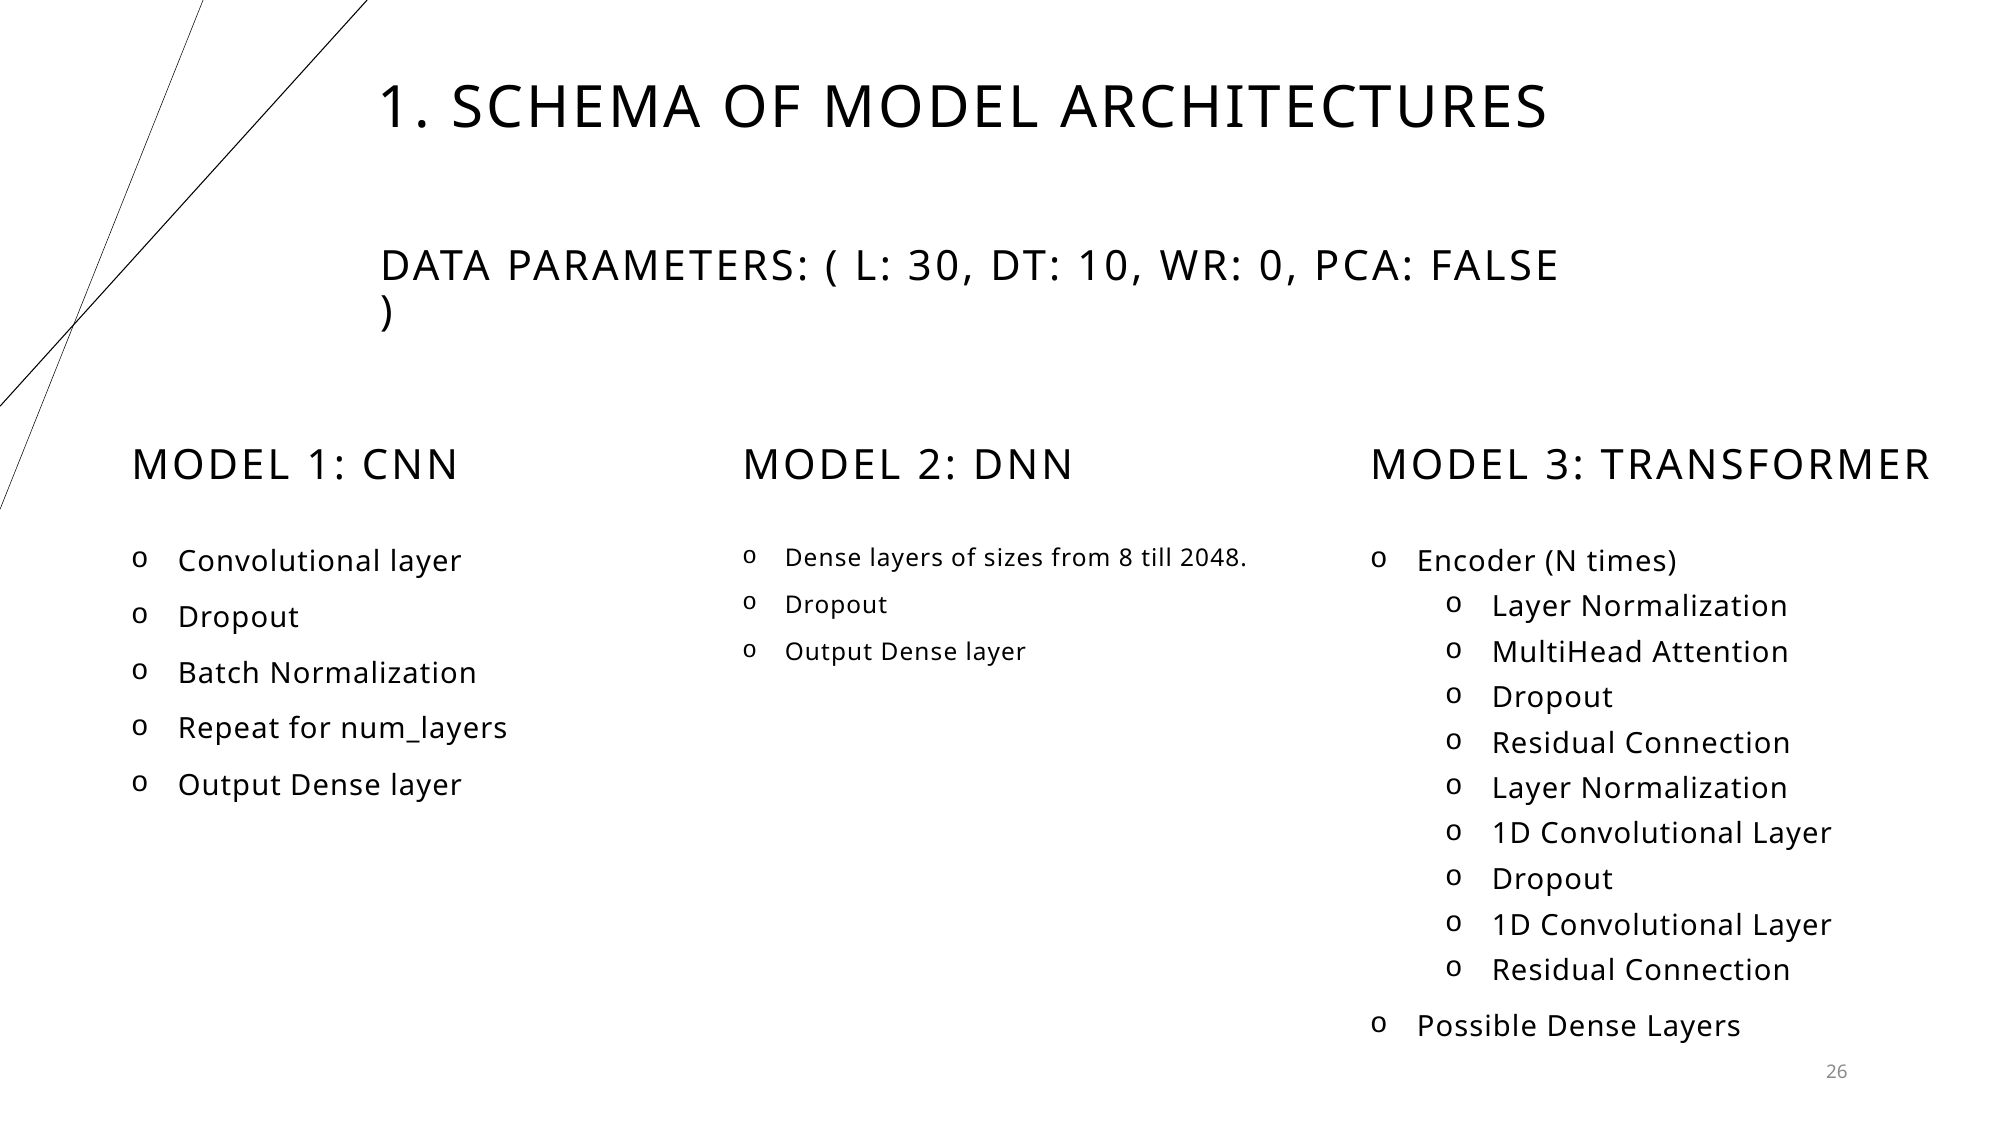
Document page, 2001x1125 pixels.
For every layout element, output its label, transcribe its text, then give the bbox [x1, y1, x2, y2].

text_box Dense layers of sizes from 8 till 2048. Dropout Output Dense layer [727, 534, 1355, 674]
text_box Data parameters: ( L: 30, dt: 10, Wr: 0, pca: false ) [365, 275, 1582, 343]
text_box Model 3: Transformer [1355, 429, 1957, 497]
text_box Encoder (N times) Layer Normalization MultiHead Attention Dropout Residual Connection Layer Normalization 1D Convolutional Layer Dropout 1D Convolutional Layer Residual Connection Possible Dense Layers [1355, 534, 2000, 1103]
text_box Convolutional layer Dropout Batch Normalization Repeat for num_layers Output Dense layer [116, 534, 785, 930]
title 1. Schema of model architectures [272, 0, 1655, 218]
text_box Model 2: DNN [727, 429, 1201, 497]
text_box Model 1: CNN [116, 429, 589, 497]
